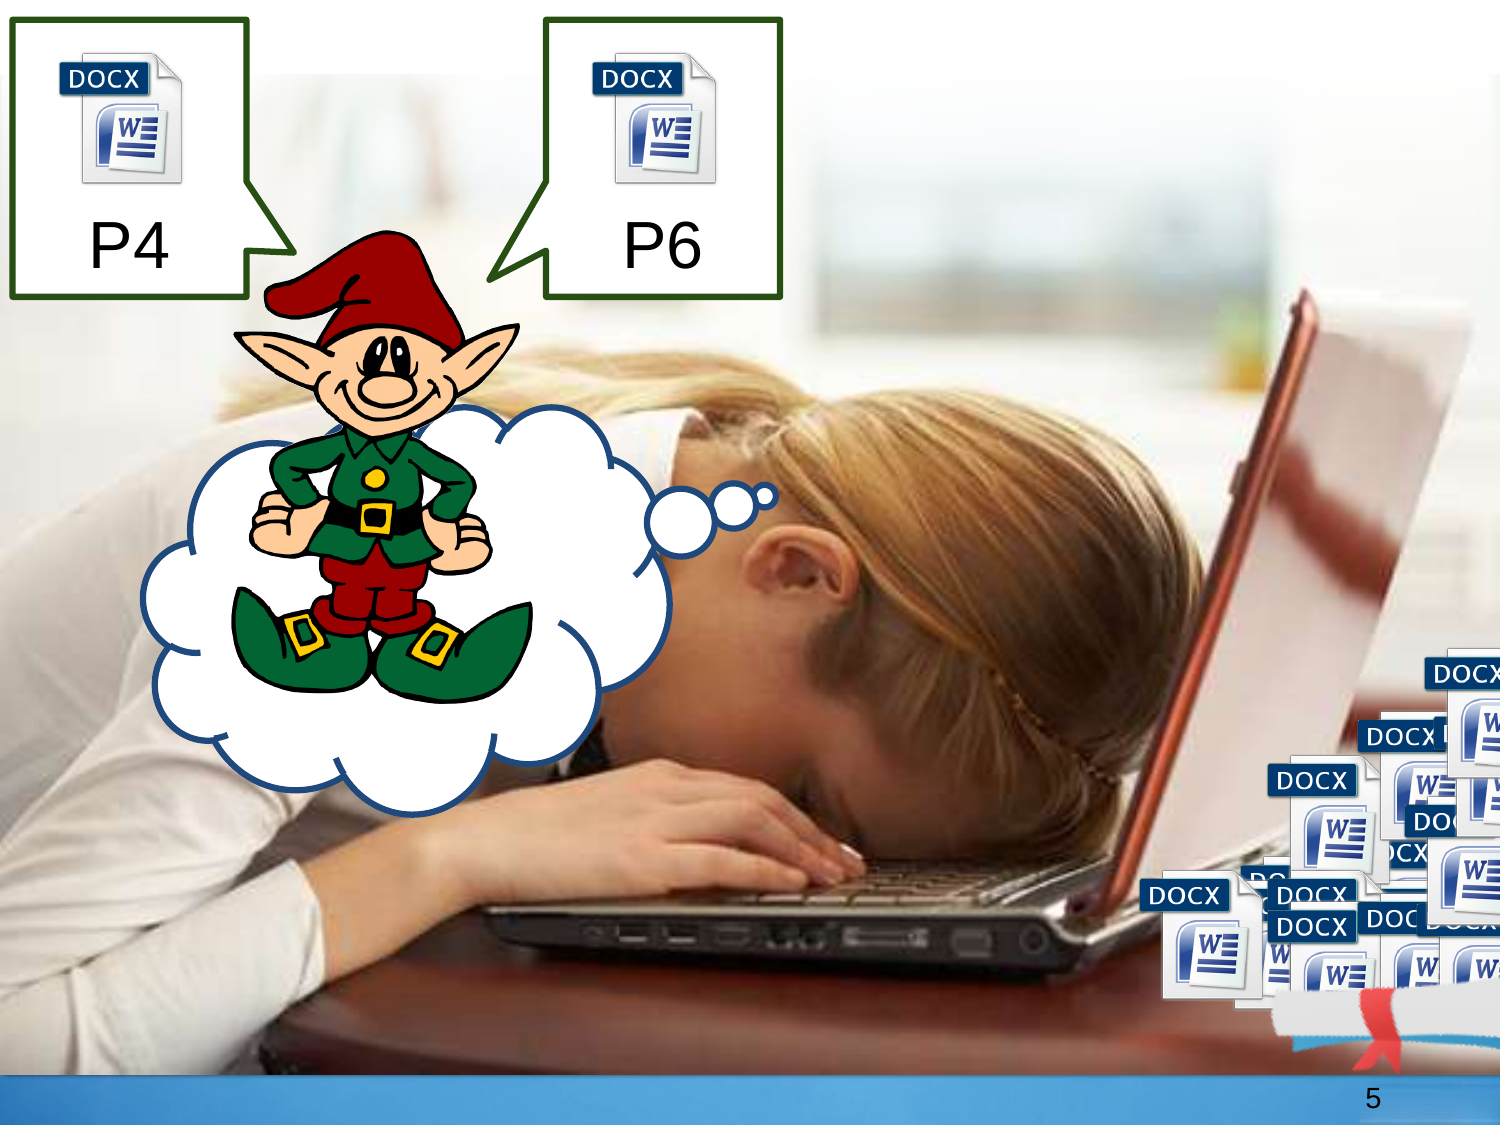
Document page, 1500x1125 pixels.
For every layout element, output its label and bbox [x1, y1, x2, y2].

text_box [12, 19, 781, 705]
picture [0, 62, 1500, 1125]
text_box [0, 0, 1500, 60]
